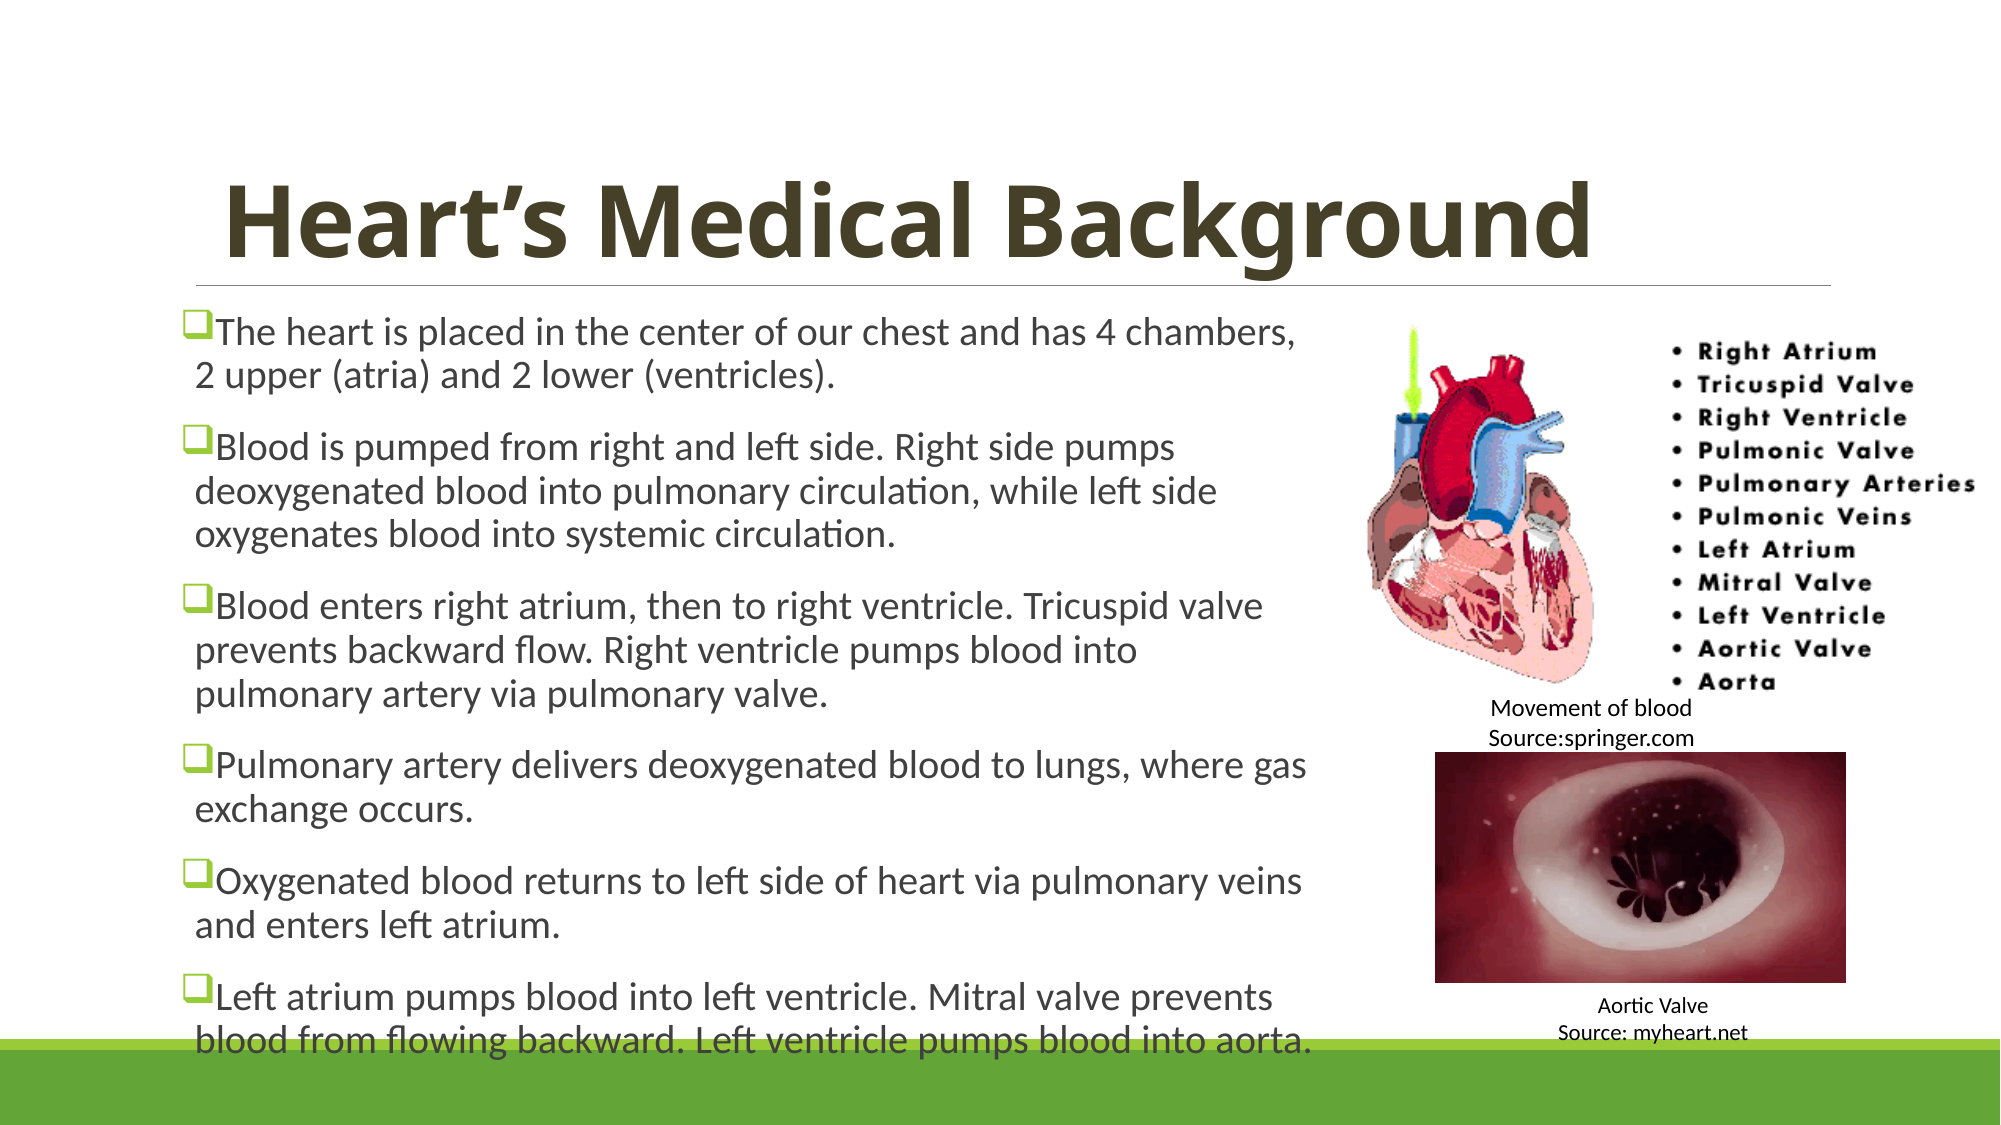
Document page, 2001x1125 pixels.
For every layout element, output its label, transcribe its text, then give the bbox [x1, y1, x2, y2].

title Heart’s Medical Background [180, 47, 1830, 285]
picture [1305, 292, 1995, 745]
text_box Aortic Valve Source: myheart.net [1517, 991, 1790, 1053]
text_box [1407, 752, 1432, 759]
list The heart is placed in the center of our chest and has 4 chambers, 2 upper (atria) and 2 lower (ventricles). Blood is pumped from right and left side. Right side pumps deoxygenated blood into pulmonary circulation, while left side oxygenates blood into systemic circulation. ​ Blood enters right atrium, then to right ventricle. Tricuspid valve prevents backward flow. Right ventricle pumps blood into pulmonary artery via pulmonary valve. ​ Pulmonary artery delivers deoxygenated blood to lungs, where gas exchange occurs. ​ Oxygenated blood returns to left side of heart via pulmonary veins and enters left atrium. ​ Left atrium pumps blood into left ventricle. Mitral valve prevents blood from flowing backward. Left ventricle pumps blood into aorta.​ [180, 302, 1318, 1078]
picture [1434, 751, 1847, 984]
